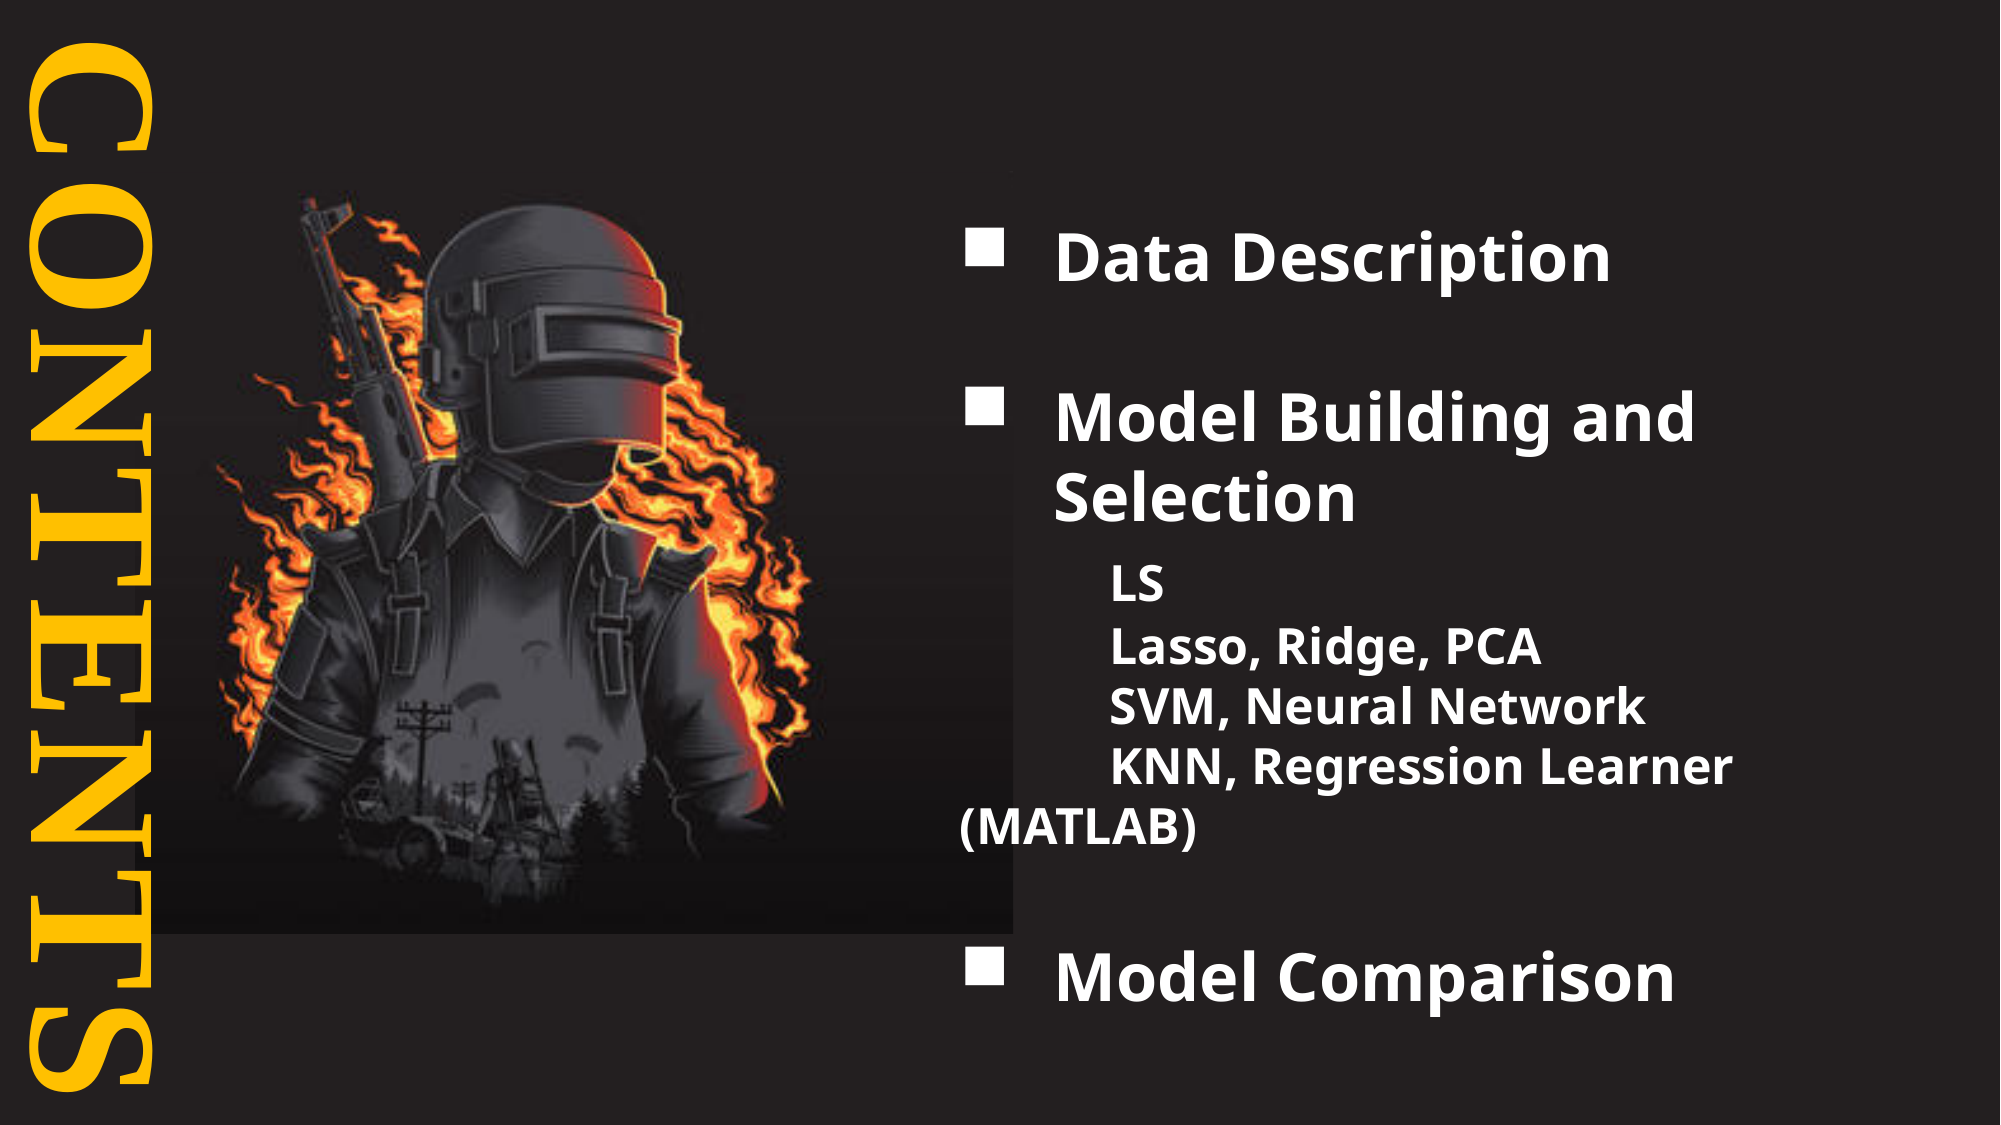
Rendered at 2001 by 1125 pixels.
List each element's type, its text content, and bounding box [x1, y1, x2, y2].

text_box Data Description Model Building and Selection LS Lasso, Ridge, PCA SVM, Neural Network KNN, Regression Learner (MATLAB) Model Comparison [945, 207, 1999, 1023]
text_box CONTENTS [0, 19, 222, 1111]
picture [135, 171, 1014, 934]
